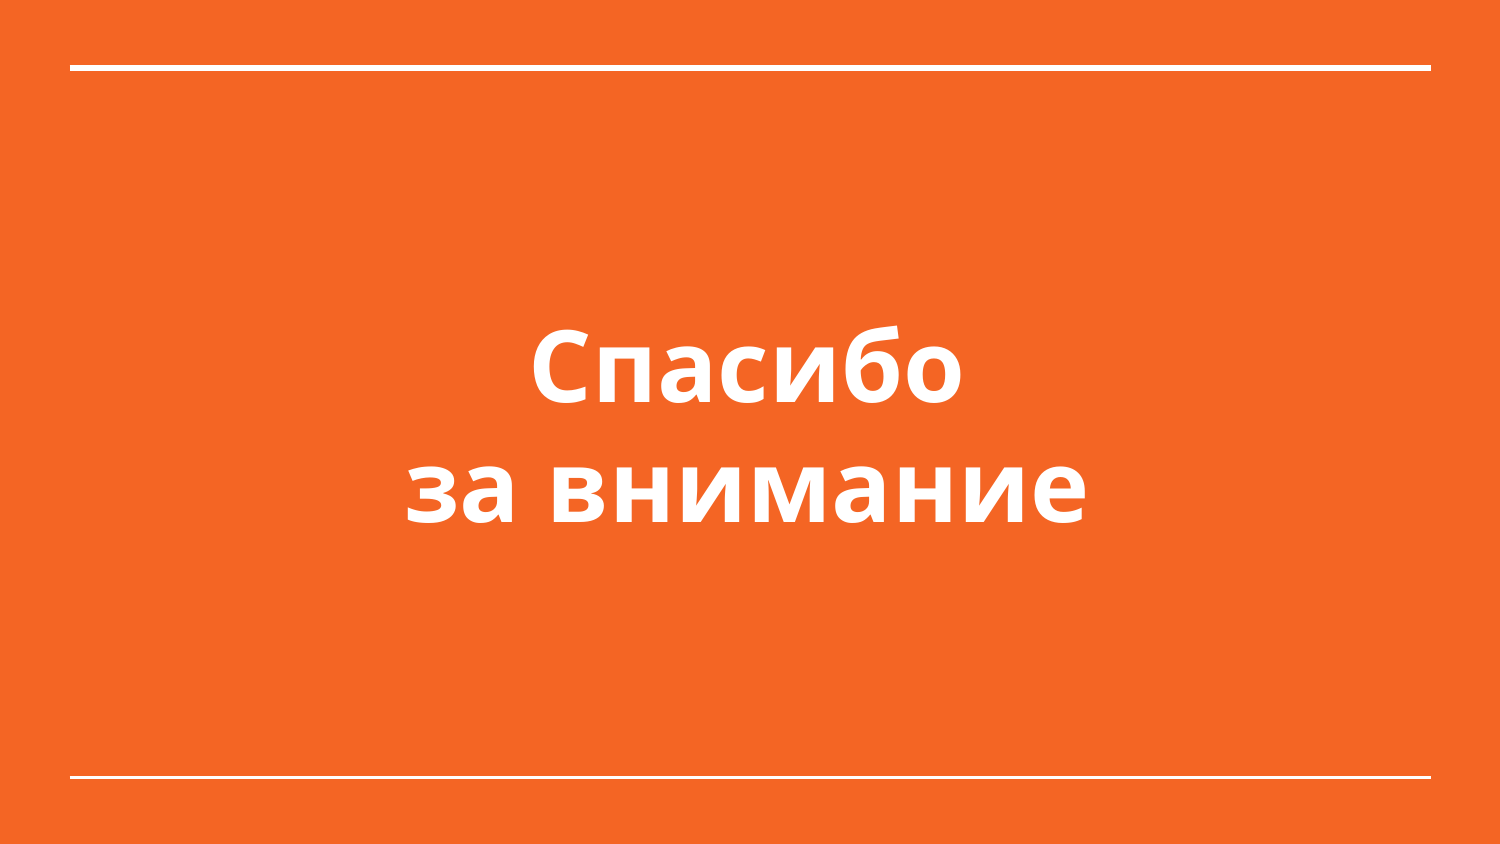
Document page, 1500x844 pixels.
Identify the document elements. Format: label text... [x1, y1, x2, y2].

title Спасибо за внимание [66, 296, 1428, 550]
